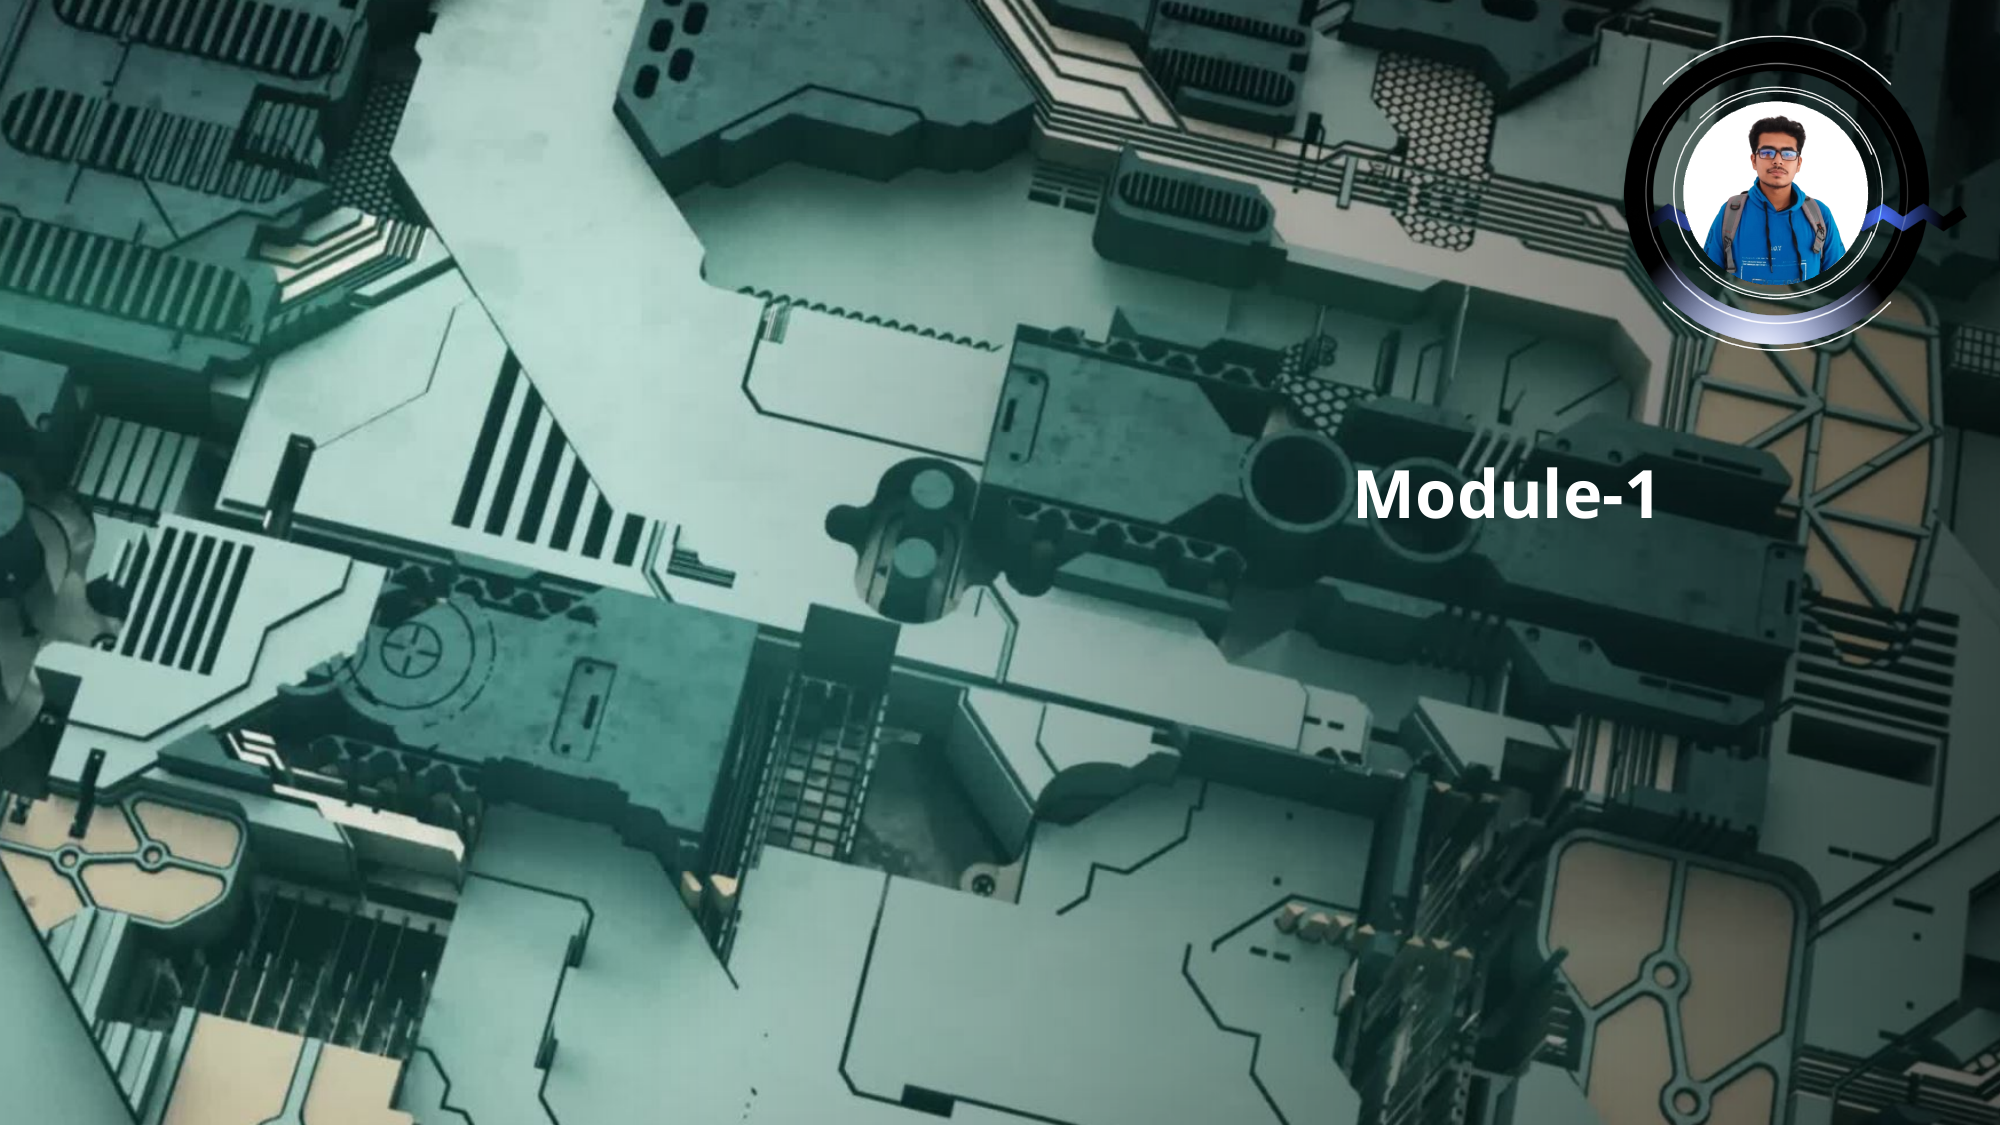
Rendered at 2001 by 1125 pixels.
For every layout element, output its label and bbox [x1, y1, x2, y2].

picture [1624, 0, 1967, 362]
text_box [0, 0, 2000, 1125]
